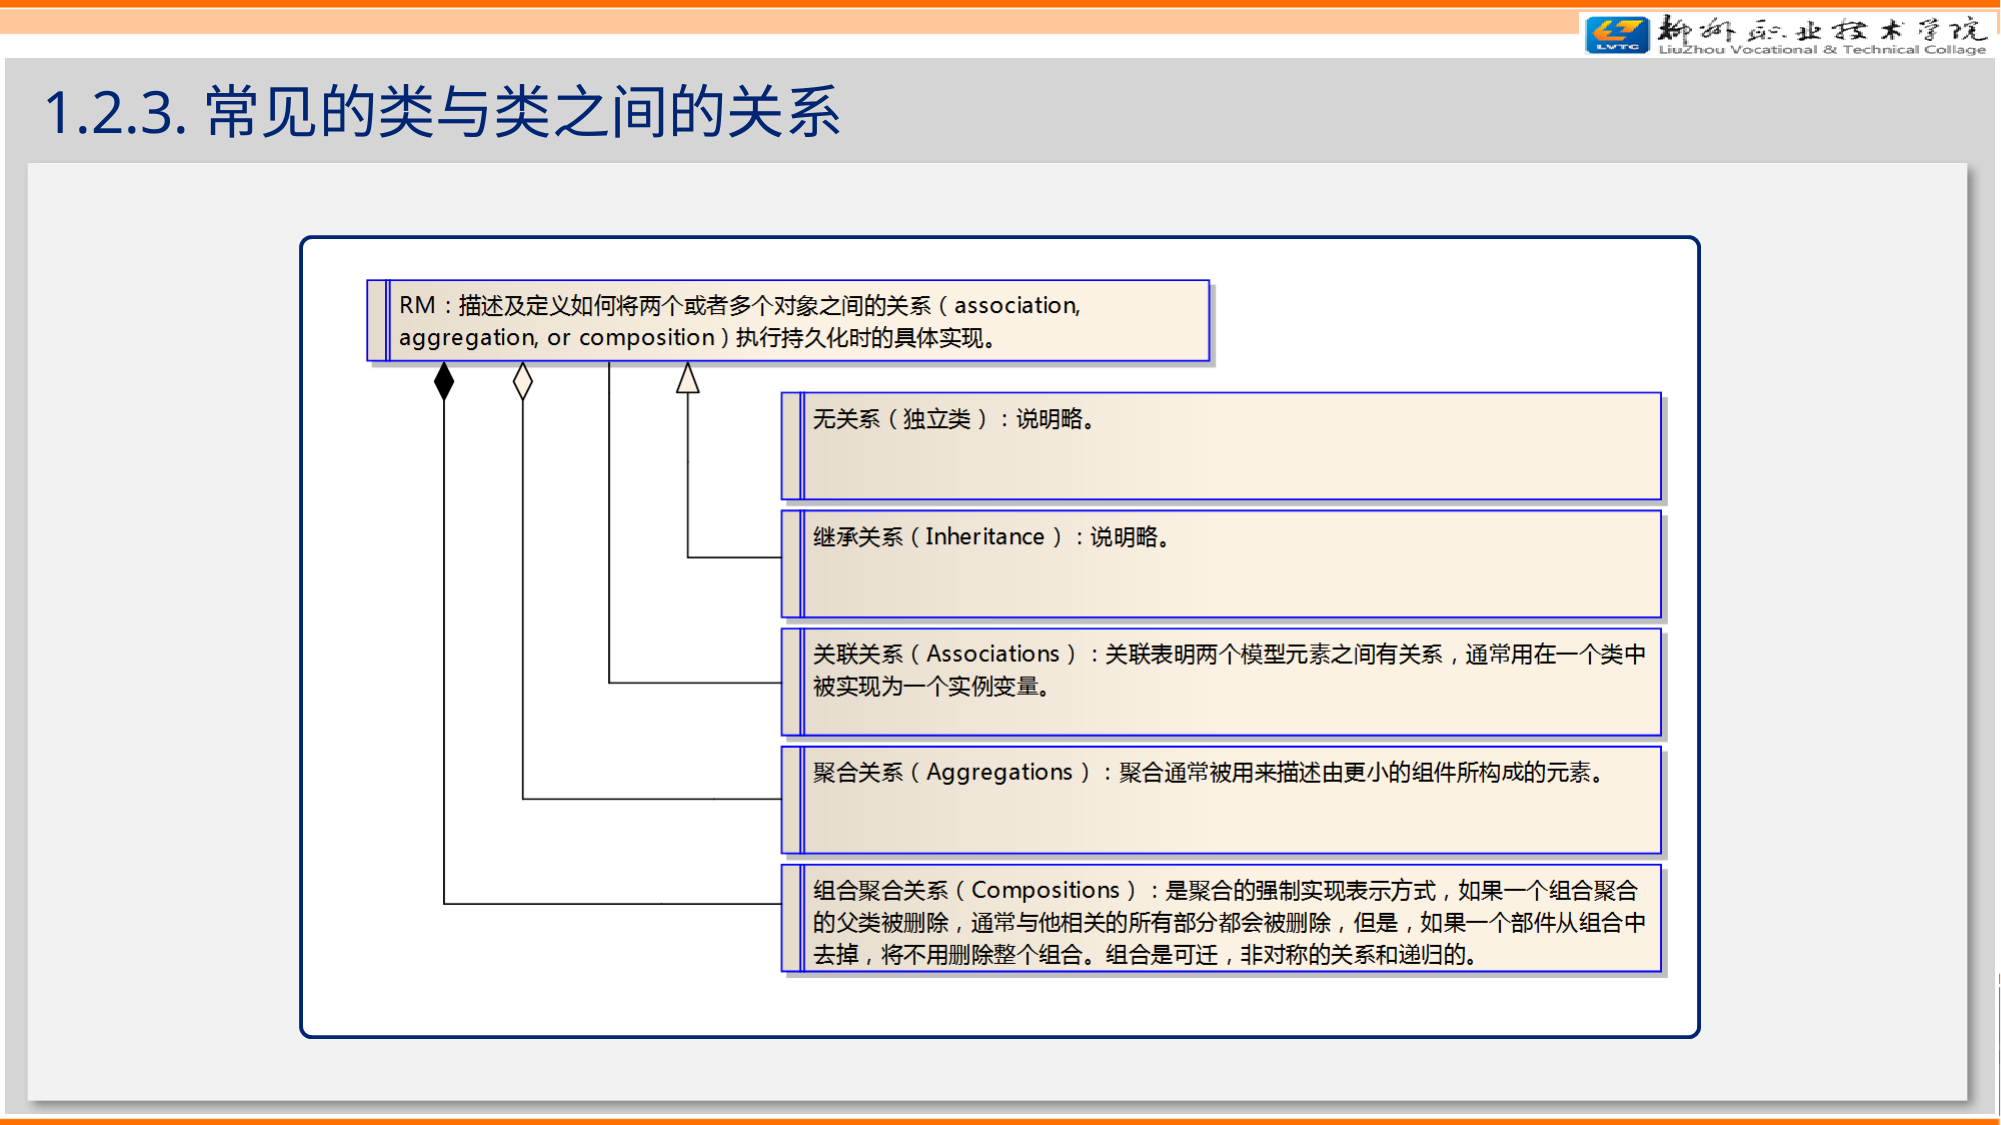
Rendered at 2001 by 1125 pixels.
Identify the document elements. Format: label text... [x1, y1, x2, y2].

picture [299, 235, 1701, 1039]
title 1.2.3.常见的类与类之间的关系 [27, 71, 1966, 151]
picture [0, 0, 2001, 1125]
